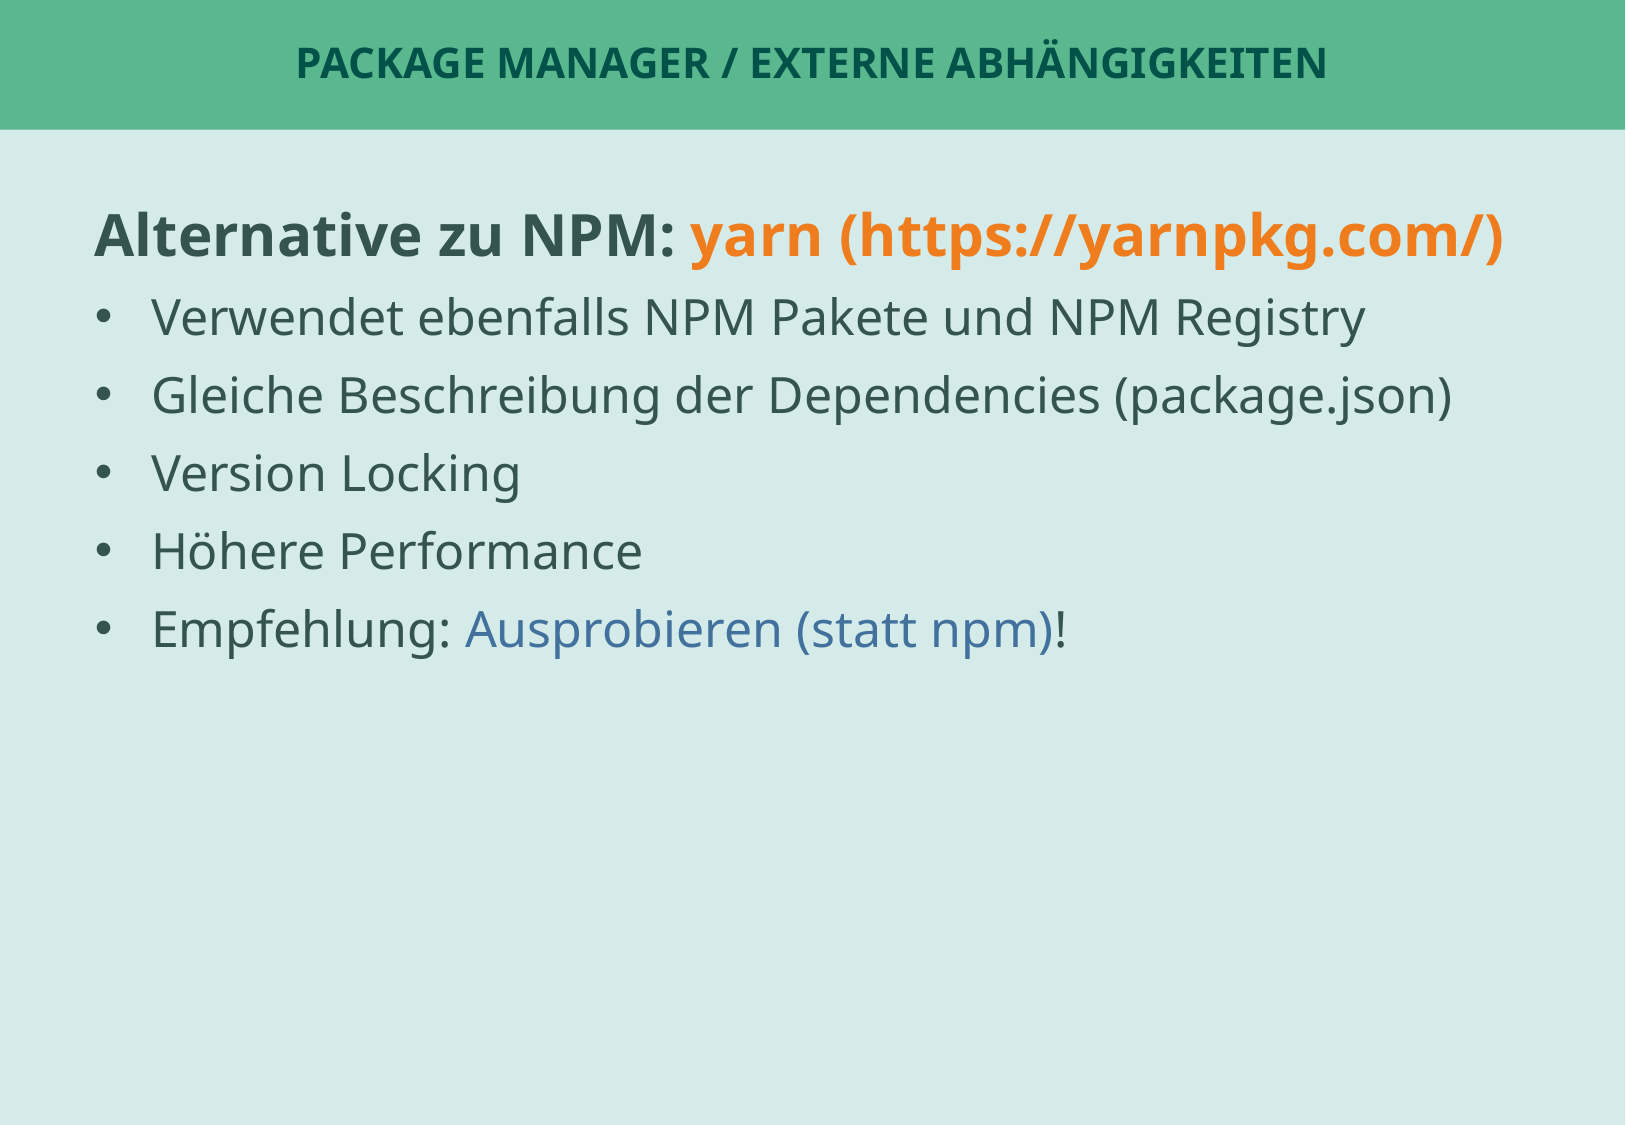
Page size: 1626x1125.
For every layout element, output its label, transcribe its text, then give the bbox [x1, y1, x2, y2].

title Package Manager / Externe Abhängigkeiten [0, 0, 1625, 130]
text_box Alternative zu NPM: yarn (https://yarnpkg.com/) Verwendet ebenfalls NPM Pakete und NPM Registry Gleiche Beschreibung der Dependencies (package.json) Version Locking Höhere Performance Empfehlung: Ausprobieren (statt npm)! [79, 190, 1541, 805]
